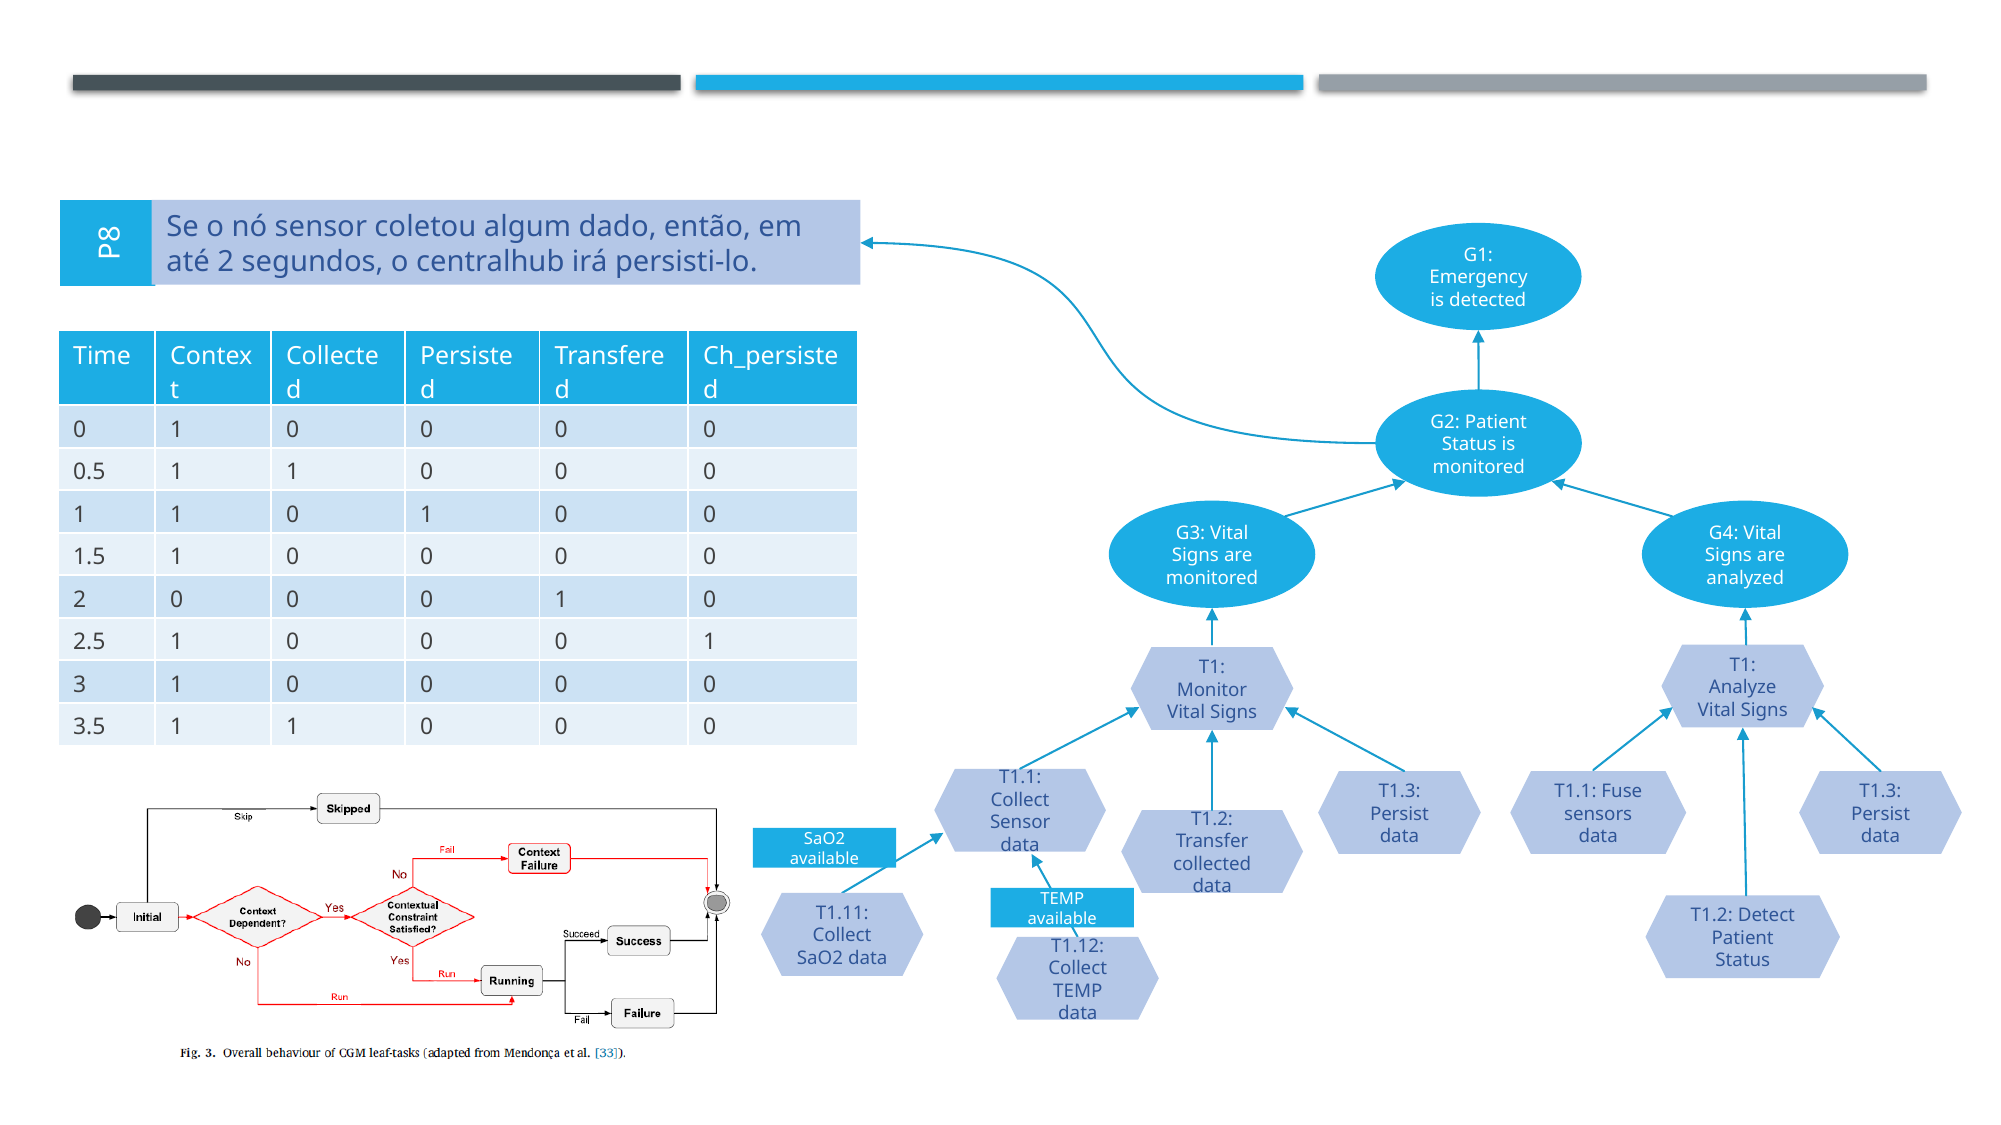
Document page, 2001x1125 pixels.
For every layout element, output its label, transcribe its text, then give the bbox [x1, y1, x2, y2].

picture [50, 775, 750, 1067]
table_cell 0 [406, 619, 539, 659]
table_cell 1 [540, 576, 687, 617]
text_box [59, 199, 861, 287]
table_header Collected [272, 331, 404, 404]
table_cell 0 [540, 449, 687, 489]
table_cell 0 [689, 661, 746, 702]
table_cell 0 [272, 406, 404, 447]
table_cell 0 [540, 704, 687, 745]
table_cell 2.5 [59, 619, 154, 659]
table_header Persisted [406, 331, 539, 404]
table_cell 0 [272, 534, 404, 574]
table_cell 0 [272, 576, 404, 617]
table_header Transfered [540, 331, 687, 404]
table_cell 1 [406, 491, 539, 532]
table_cell 3 [59, 661, 154, 702]
table_cell 0 [406, 704, 539, 745]
table_cell 1.5 [59, 534, 154, 574]
table_cell 1 [156, 661, 270, 702]
table_cell 0 [689, 406, 746, 447]
table_cell 0 [689, 449, 746, 489]
table_cell 1 [272, 449, 404, 489]
table_cell 1 [156, 406, 270, 447]
table_cell 1 [156, 704, 270, 745]
table_cell 1 [156, 534, 270, 574]
table_cell 1 [689, 619, 746, 659]
table_cell 0 [540, 491, 687, 532]
table_cell 0 [272, 491, 404, 532]
table_cell 0 [540, 406, 687, 447]
table_cell 2 [59, 576, 154, 617]
table_cell 1 [156, 619, 270, 659]
table_cell 0 [540, 661, 687, 702]
table_header Context [156, 331, 270, 404]
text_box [752, 222, 1963, 1021]
table_cell 0 [689, 534, 746, 574]
table_cell 0 [406, 576, 539, 617]
table_cell 1 [156, 491, 270, 532]
table_cell 0 [540, 534, 687, 574]
table_cell 0 [689, 576, 746, 617]
table_cell 3.5 [59, 704, 154, 745]
table_cell 0.5 [59, 449, 154, 489]
table_header Time [59, 331, 154, 404]
table_cell 1 [59, 491, 154, 532]
table_cell 0 [156, 576, 270, 617]
table_cell 0 [689, 491, 746, 532]
table_cell 0 [406, 449, 539, 489]
table_cell 1 [156, 449, 270, 489]
table_header Ch_persisted [689, 331, 746, 404]
table_cell 0 [272, 661, 404, 702]
table_cell 0 [689, 704, 746, 745]
table_cell 0 [272, 619, 404, 659]
table_cell 0 [406, 406, 539, 447]
table_cell 0 [540, 619, 687, 659]
table_cell 1 [272, 704, 404, 745]
table_cell 0 [59, 406, 154, 447]
table_cell 0 [406, 661, 539, 702]
table_cell 0 [406, 534, 539, 574]
